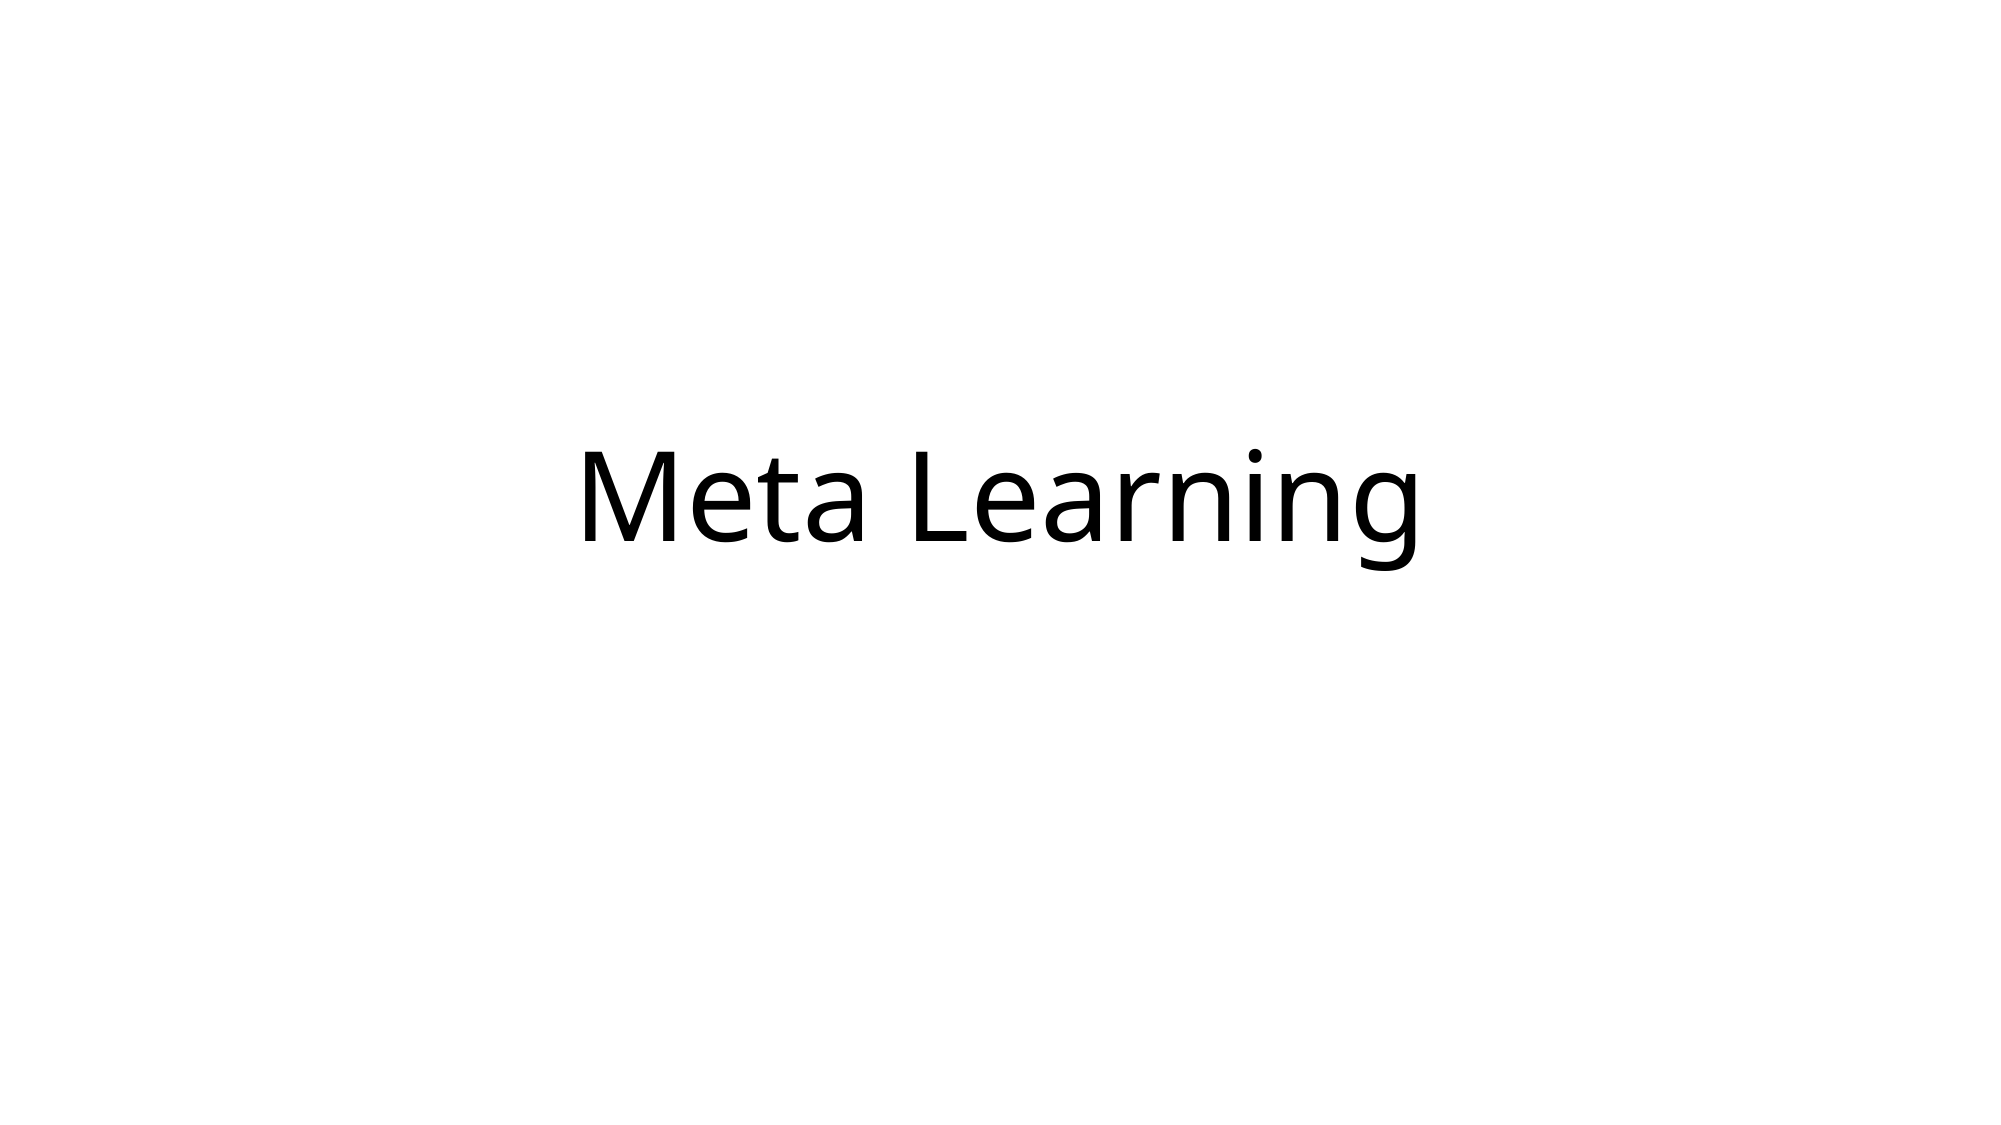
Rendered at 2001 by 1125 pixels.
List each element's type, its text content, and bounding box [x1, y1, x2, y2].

title Meta Learning [249, 184, 1750, 576]
